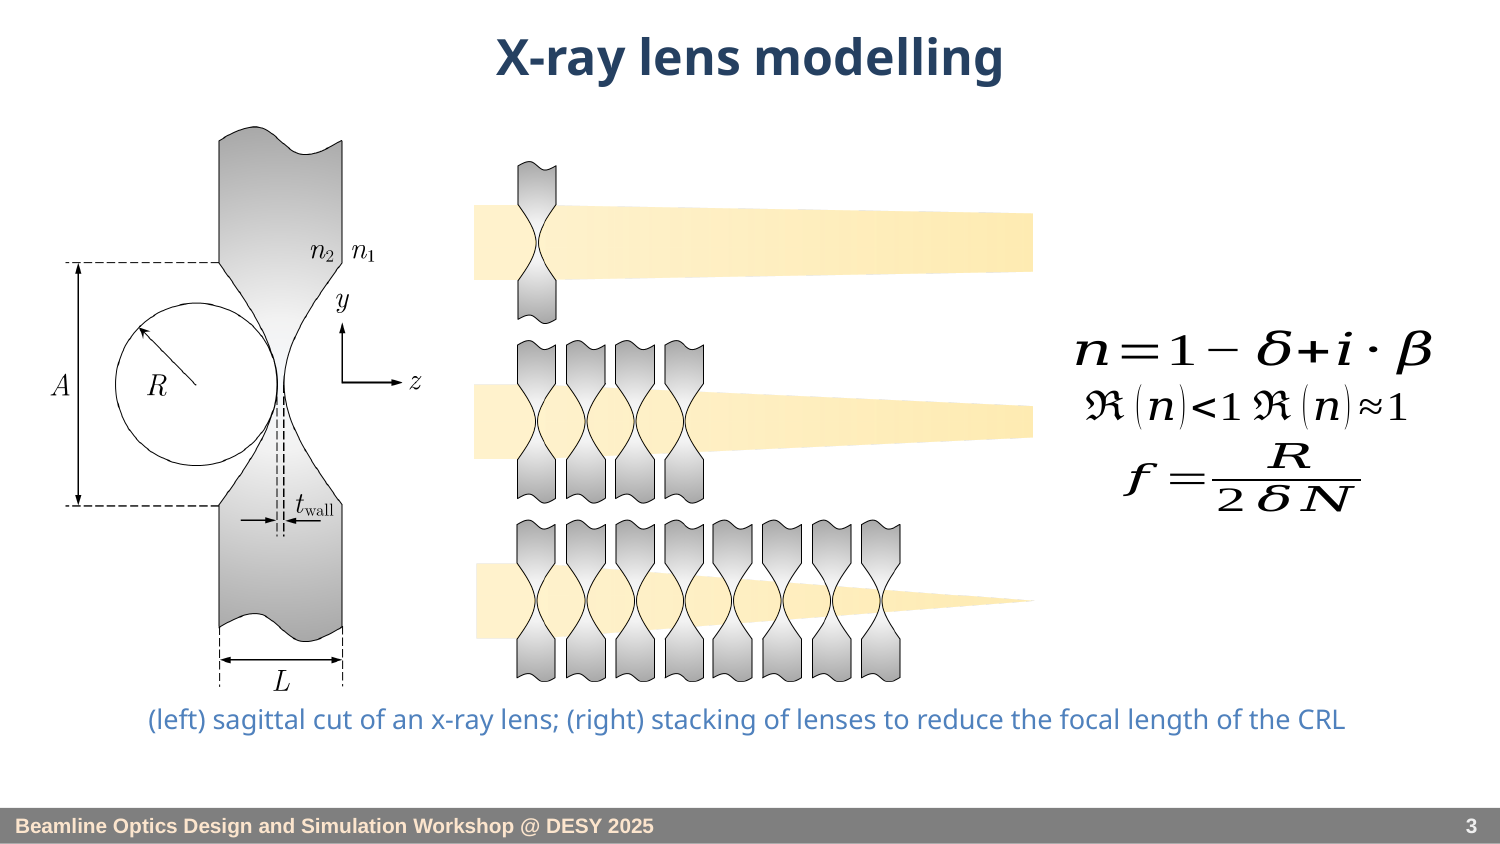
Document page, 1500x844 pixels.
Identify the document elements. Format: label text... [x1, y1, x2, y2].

picture [29, 126, 438, 718]
picture [473, 161, 1036, 683]
slide_number 3 [1379, 805, 1493, 844]
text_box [1071, 325, 1435, 520]
title X-ray lens modelling [9, 10, 1493, 102]
text_box (left) sagittal cut of an x-ray lens; (right) stacking of lenses to reduce the focal length of the CRL [40, 694, 1461, 742]
